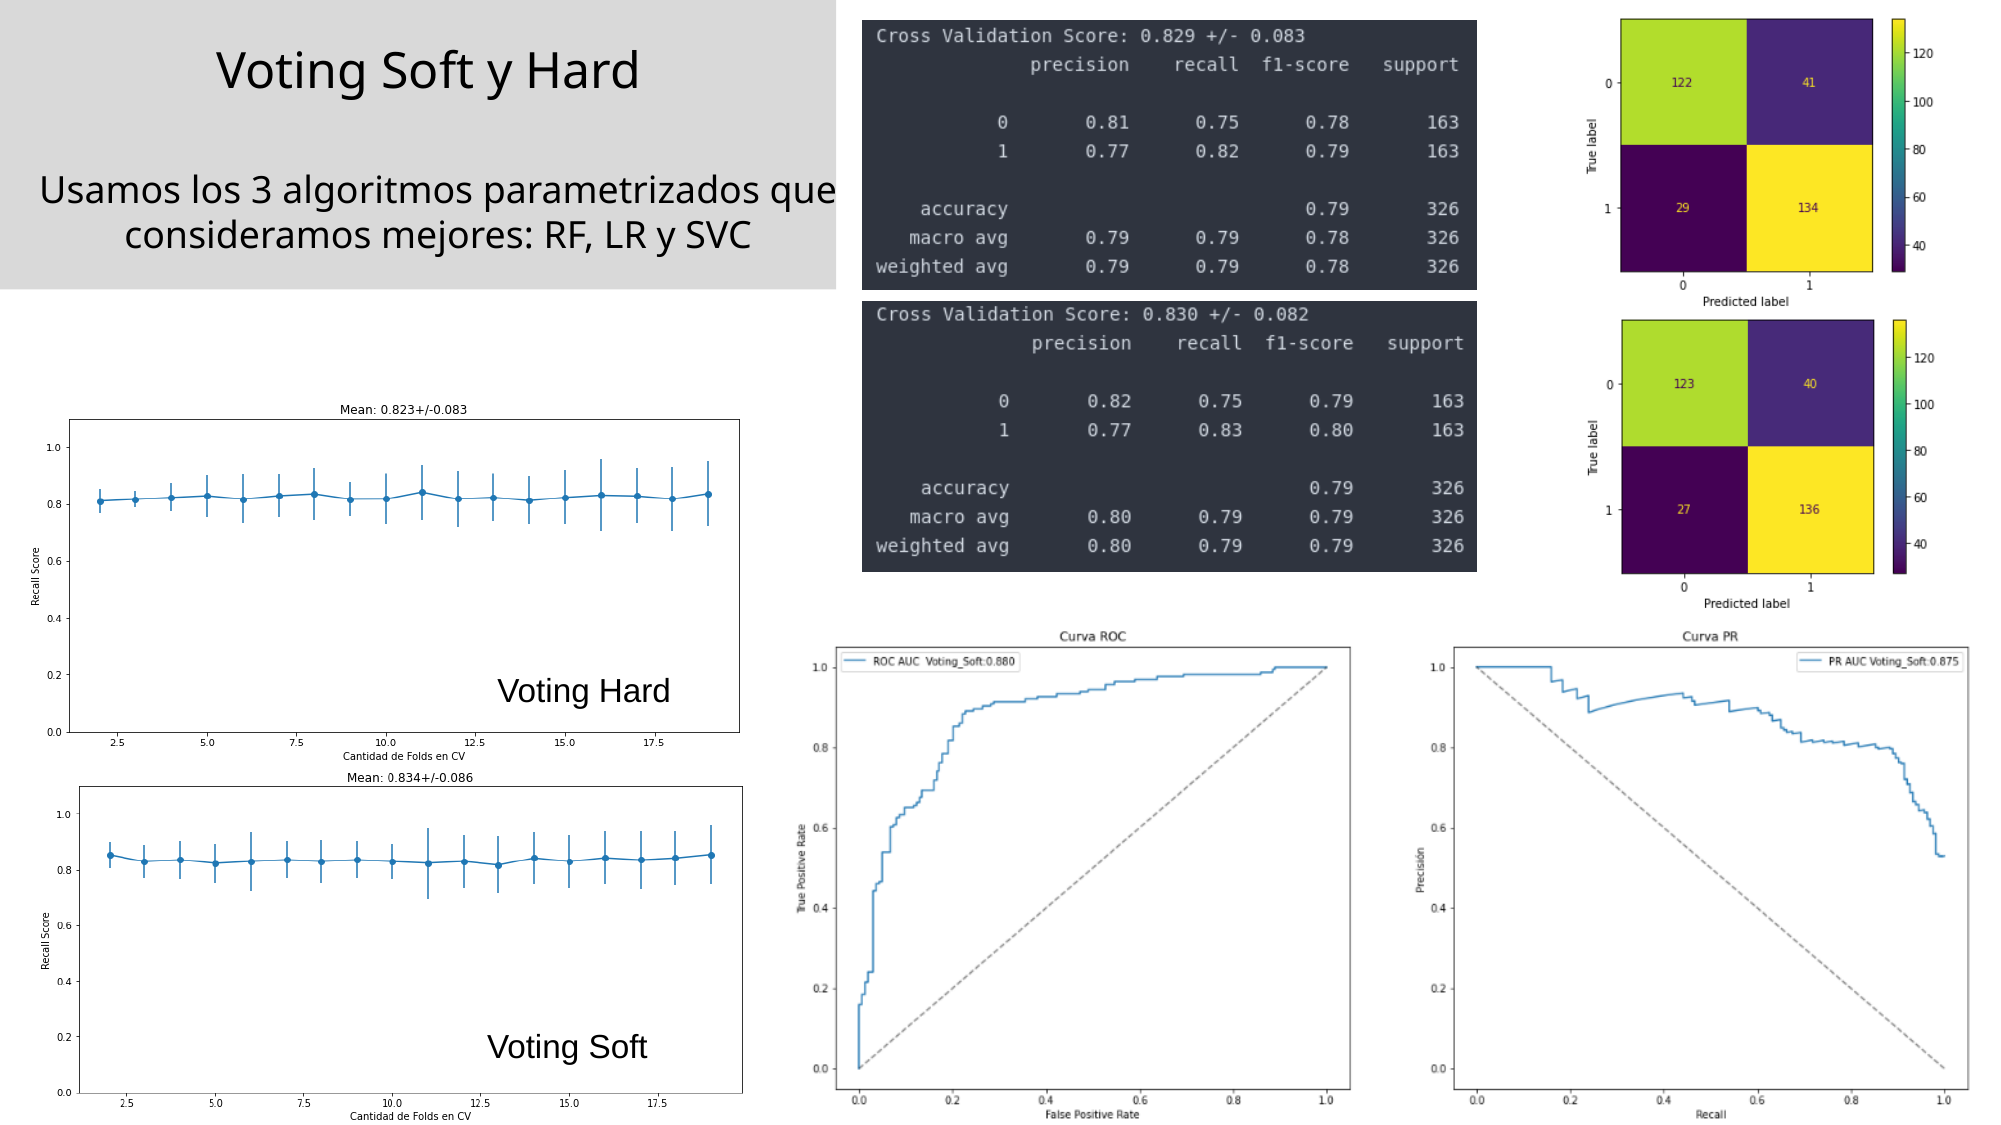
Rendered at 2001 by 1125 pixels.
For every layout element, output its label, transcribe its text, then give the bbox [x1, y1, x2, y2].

picture [861, 300, 1477, 573]
text_box [0, 0, 838, 292]
picture [861, 20, 1477, 290]
text_box Usamos los 3 algoritmos parametrizados que consideramos mejores: RF, LR y SVC [12, 158, 862, 412]
picture [1581, 315, 1938, 615]
picture [791, 625, 1975, 1125]
picture [1581, 13, 1938, 314]
text_box Voting Soft y Hard [201, 31, 740, 153]
picture [24, 400, 745, 1125]
